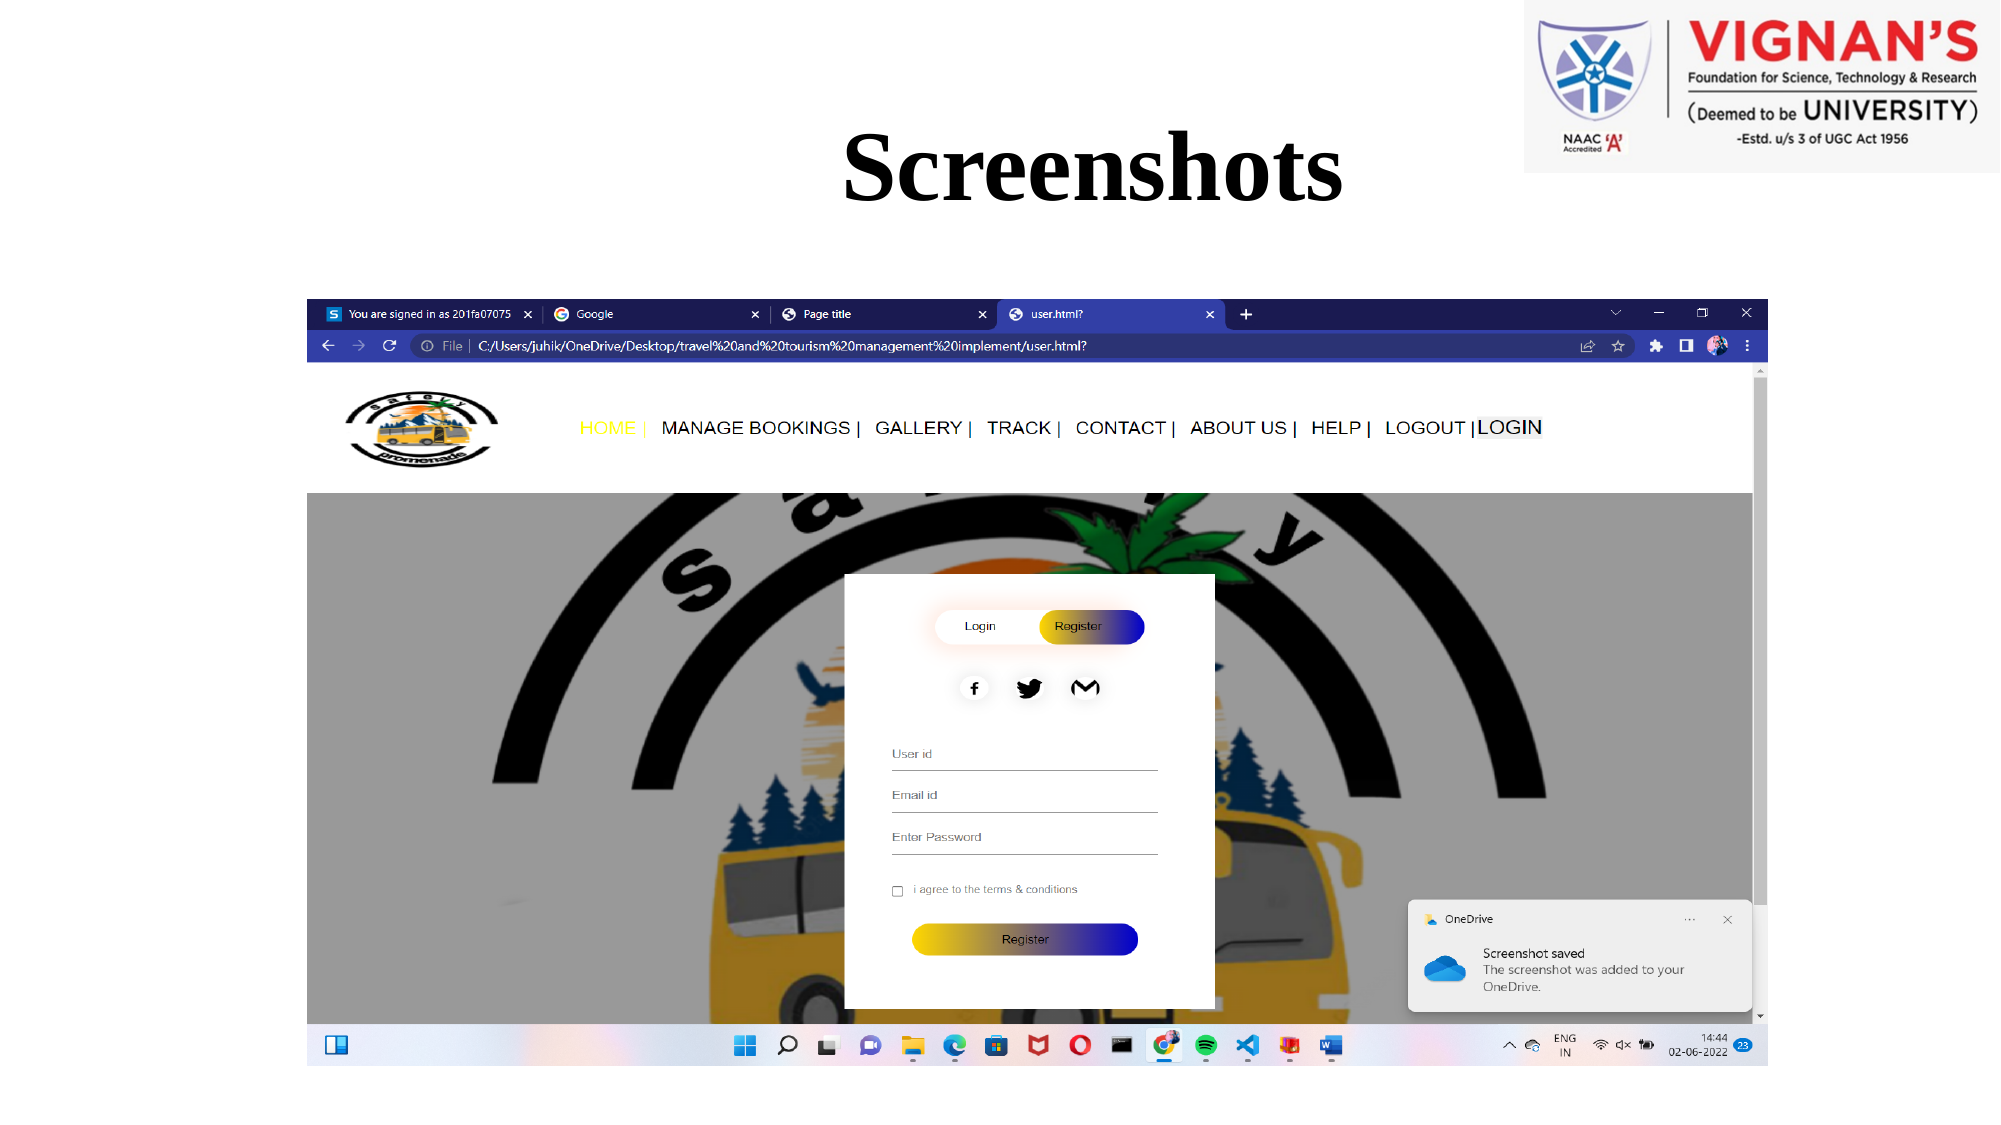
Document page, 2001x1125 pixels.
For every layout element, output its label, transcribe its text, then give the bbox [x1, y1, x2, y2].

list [307, 299, 1768, 1066]
title Screenshots [137, 59, 1863, 278]
picture [1524, 0, 2000, 173]
